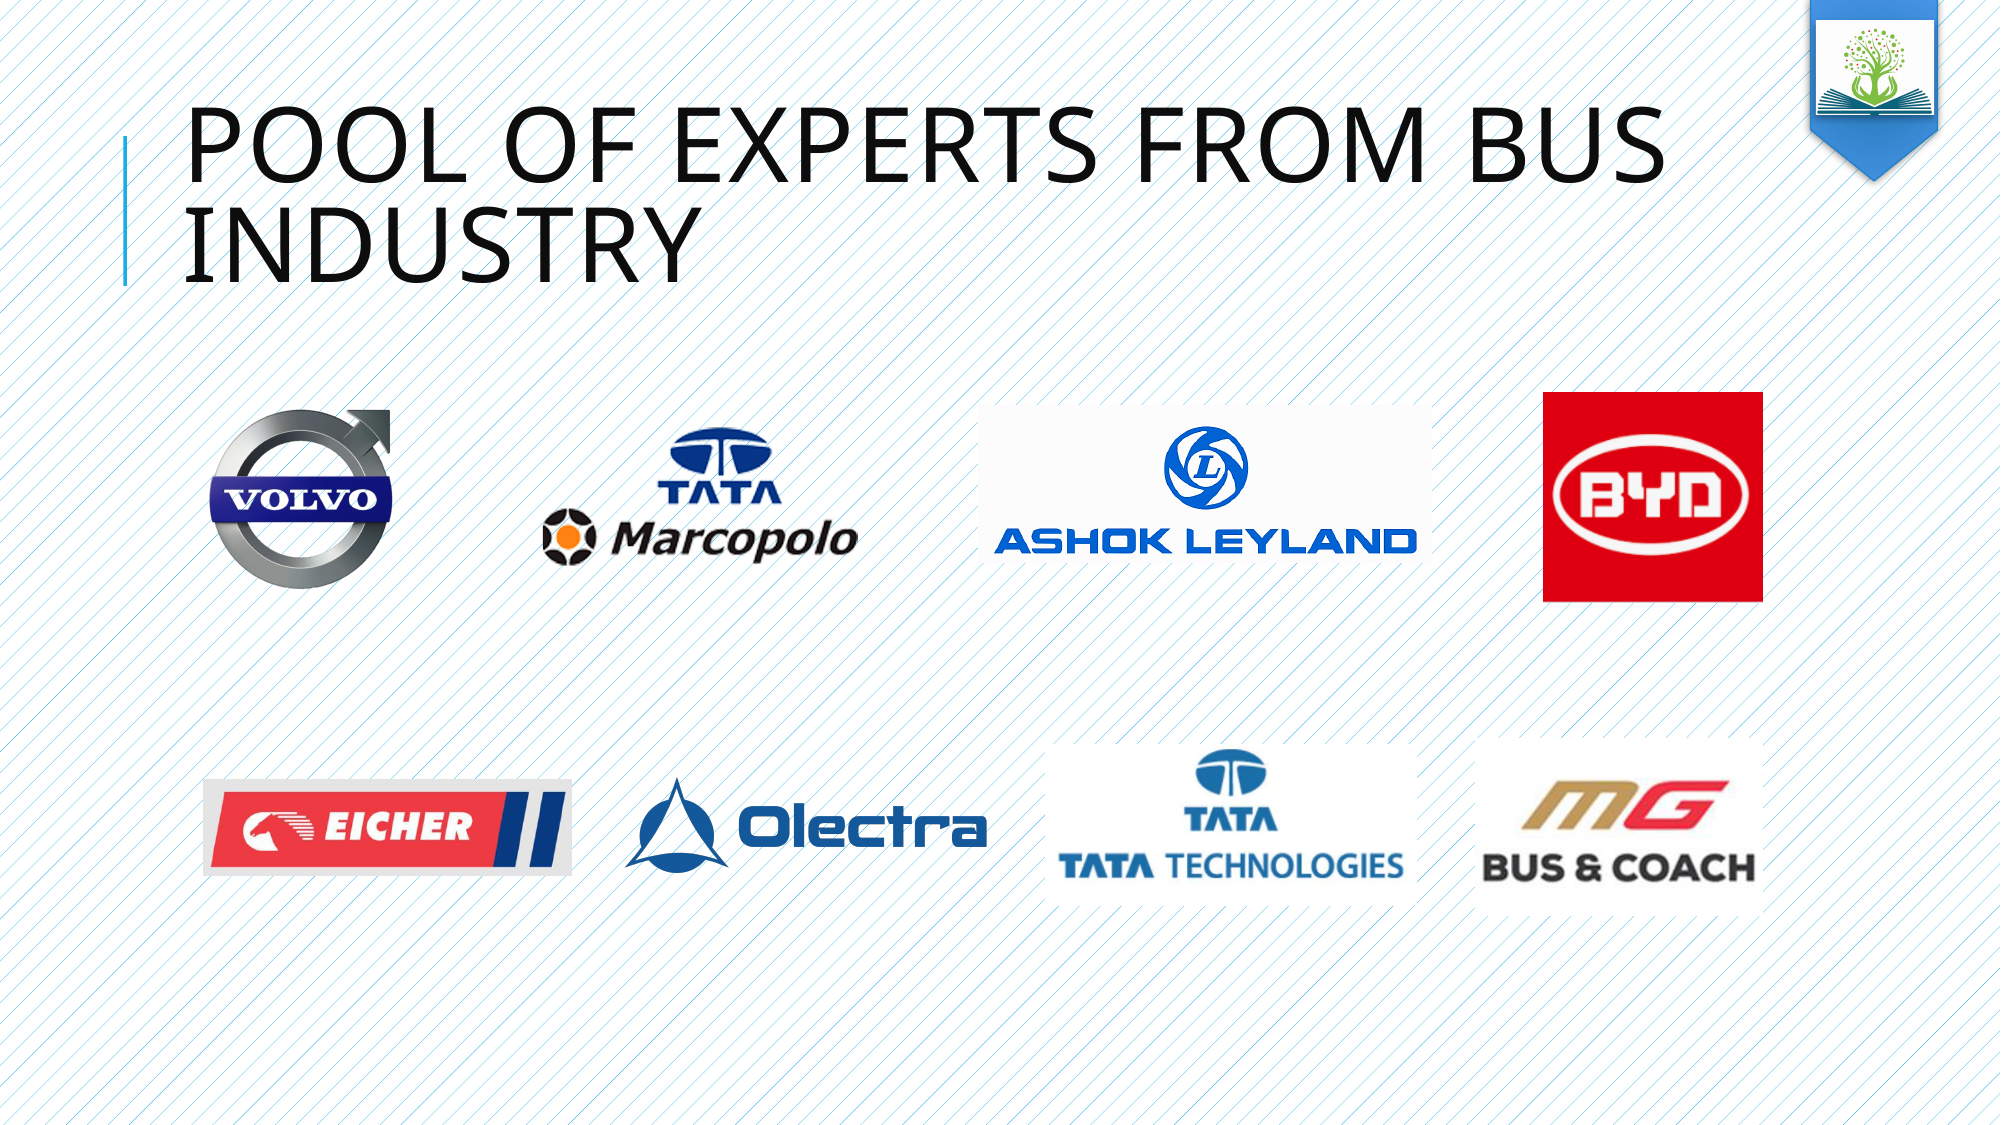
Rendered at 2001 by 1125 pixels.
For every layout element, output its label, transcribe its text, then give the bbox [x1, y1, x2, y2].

picture [203, 779, 572, 877]
picture [977, 405, 1432, 563]
picture [1045, 743, 1418, 906]
title Pool of Experts from Bus Industry [168, 79, 1763, 326]
picture [1815, 19, 1935, 115]
picture [167, 386, 432, 609]
picture [1543, 392, 1763, 603]
picture [1475, 738, 1763, 916]
picture [542, 386, 867, 597]
picture [624, 777, 988, 873]
